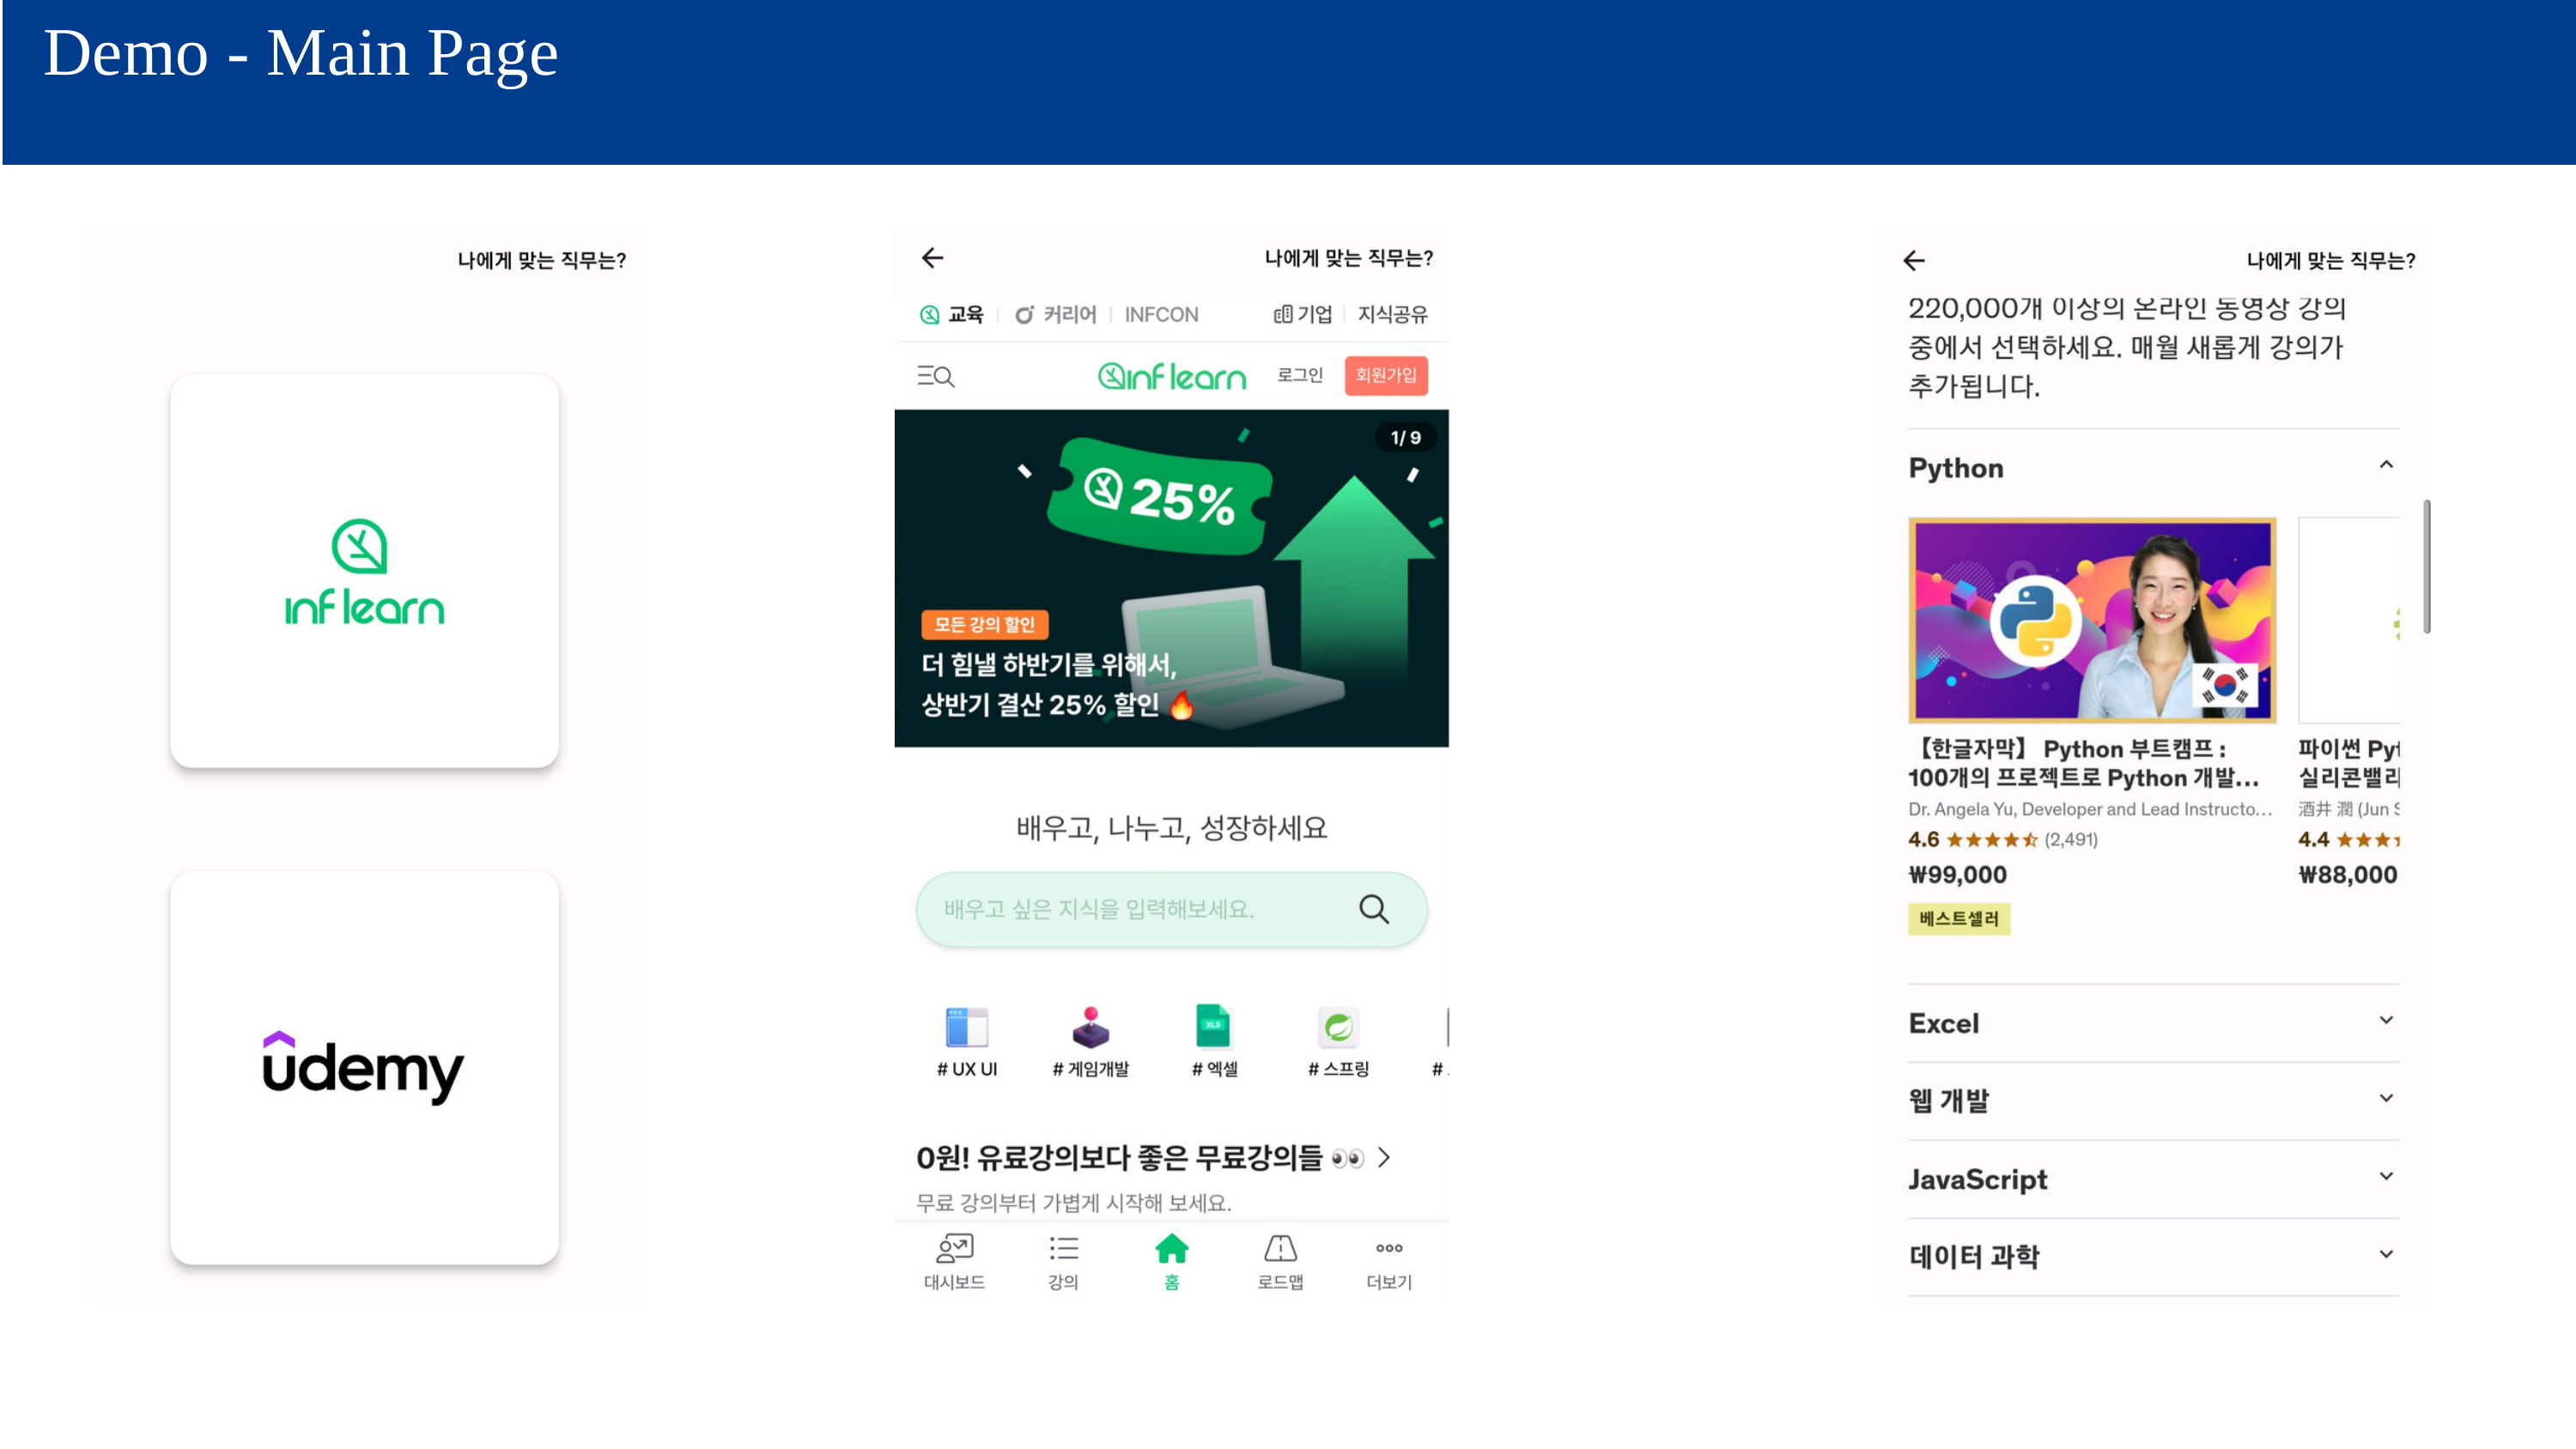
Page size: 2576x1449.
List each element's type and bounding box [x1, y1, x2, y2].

text_box [895, 227, 1449, 1304]
text_box [1876, 227, 2432, 1304]
text_box [2, 0, 2576, 165]
text_box [88, 227, 642, 1304]
